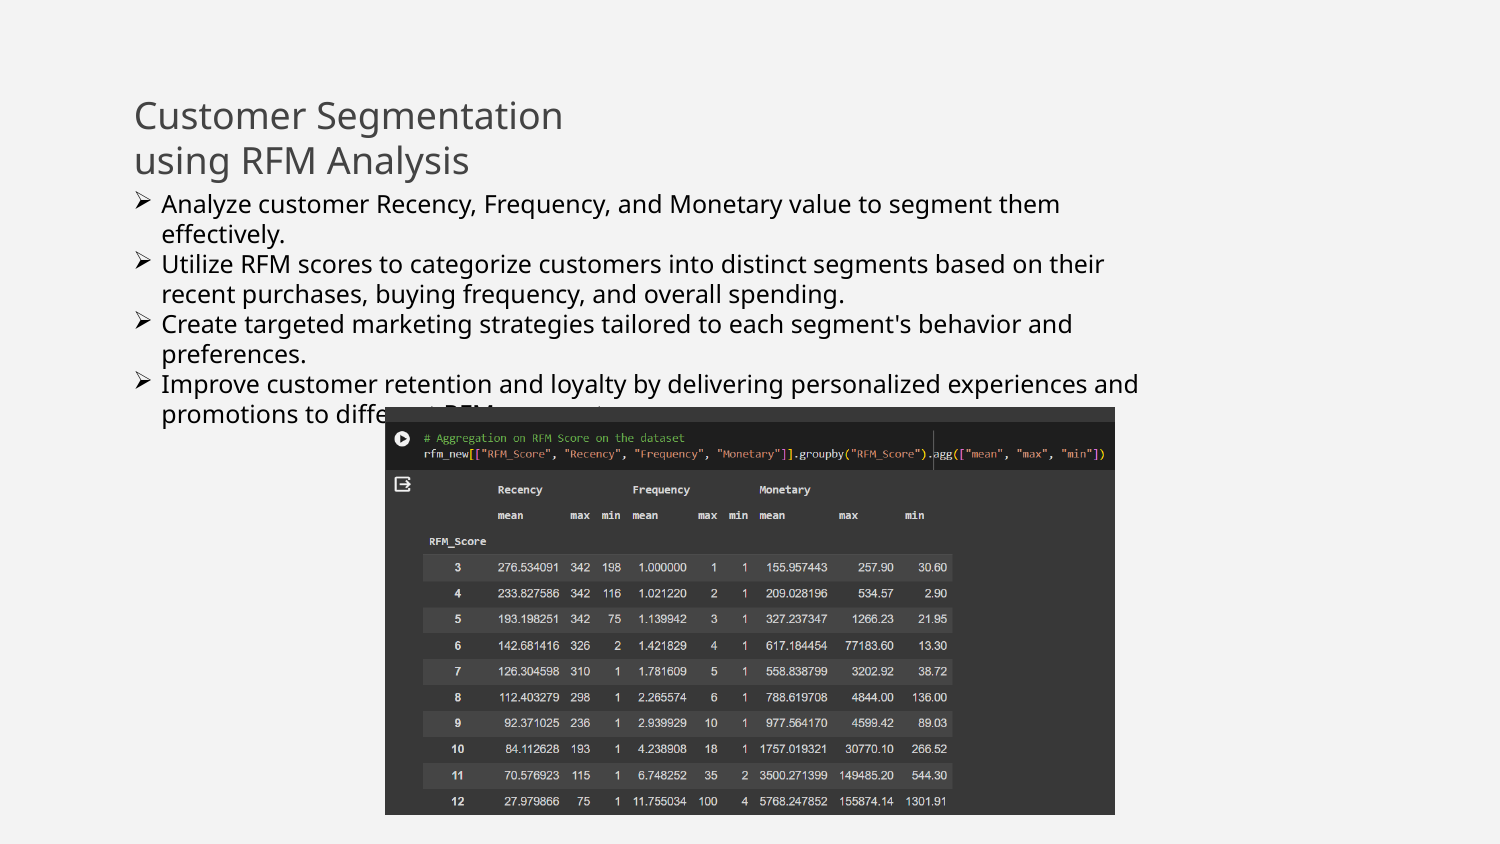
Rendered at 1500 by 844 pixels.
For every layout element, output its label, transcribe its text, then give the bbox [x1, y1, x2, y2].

picture [385, 407, 1115, 815]
text_box Analyze customer Recency, Frequency, and Monetary value to segment them effectively. Utilize RFM scores to categorize customers into distinct segments based on their recent purchases, buying frequency, and overall spending. Create targeted marketing strategies tailored to each segment's behavior and preferences. Improve customer retention and loyalty by delivering personalized experiences and promotions to different RFM segments. [118, 181, 1201, 436]
title Customer Segmentation using RFM Analysis [118, 77, 634, 181]
